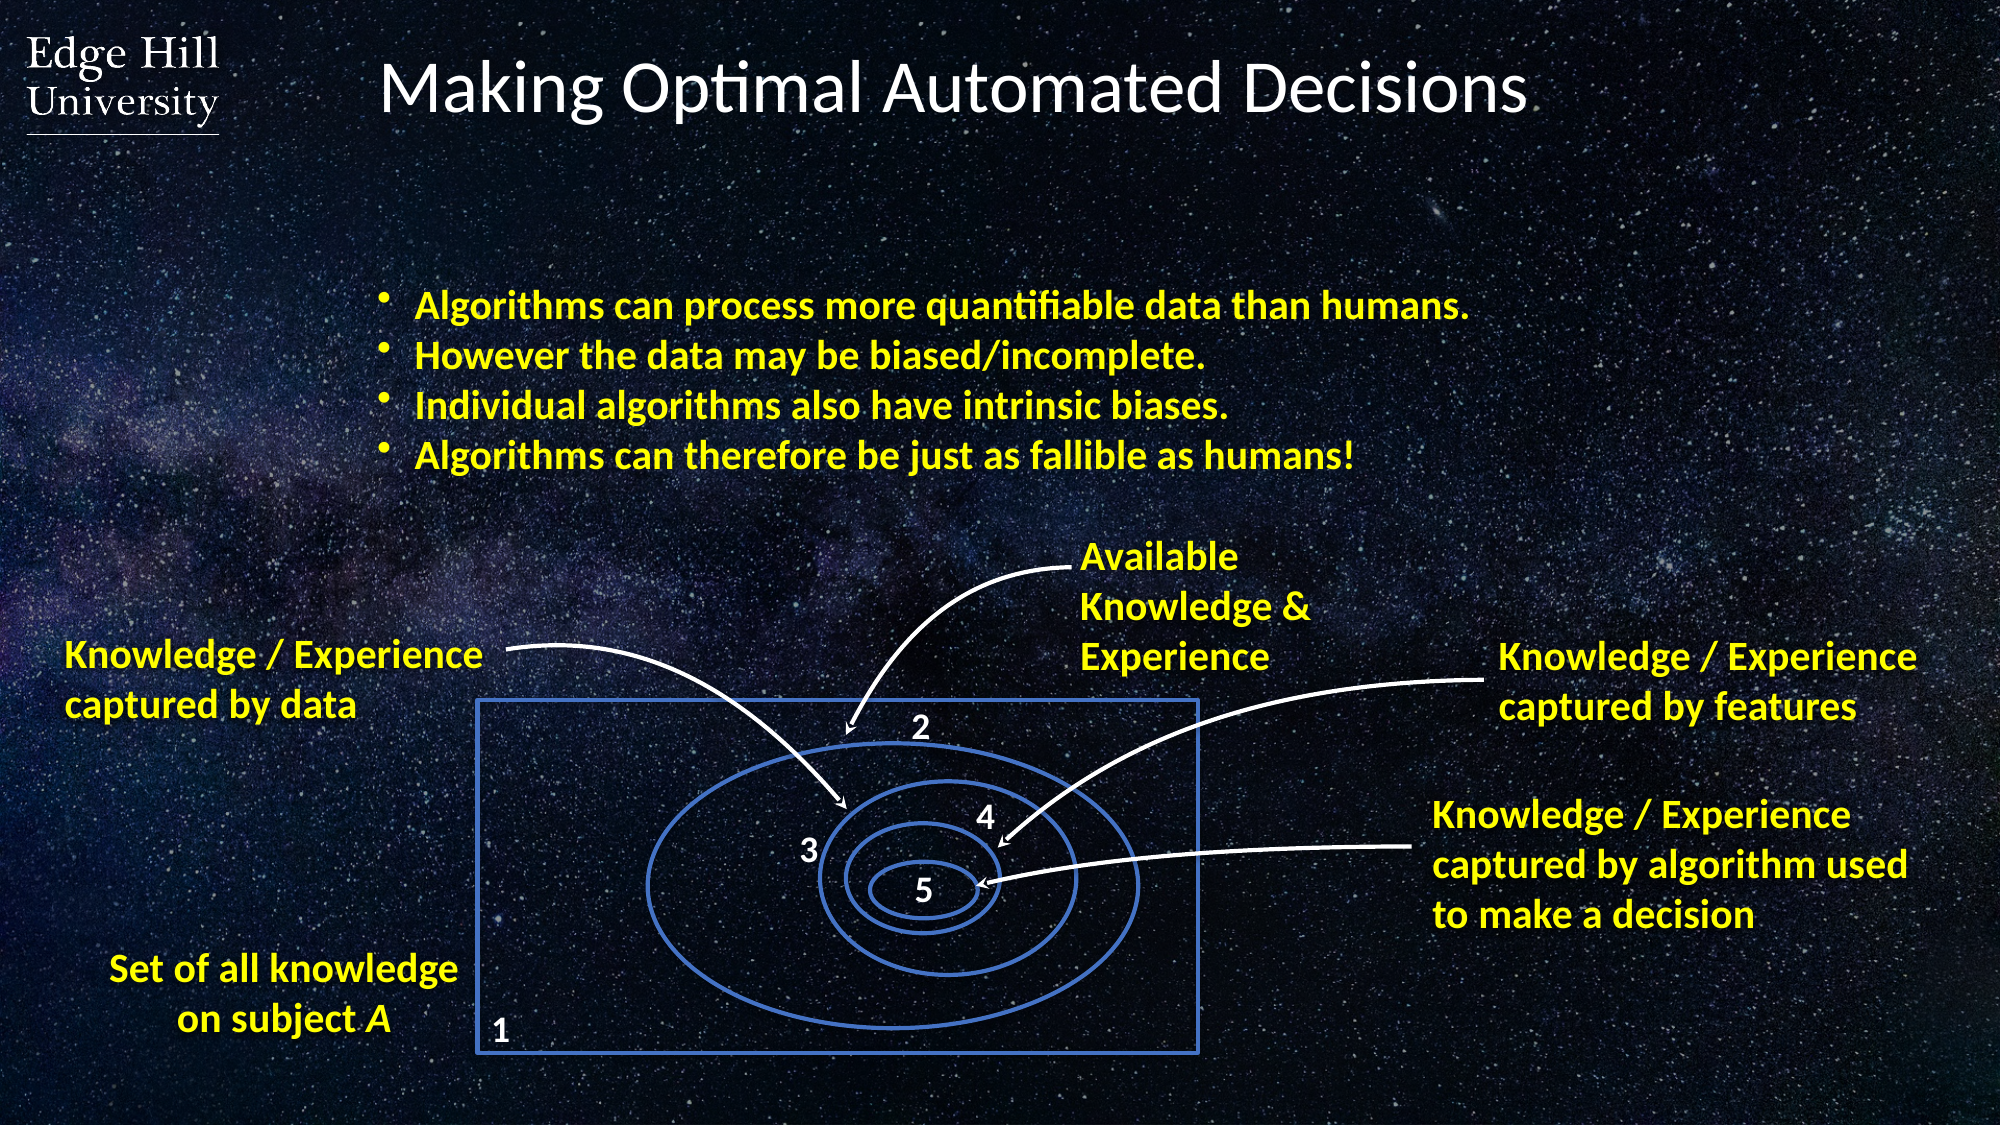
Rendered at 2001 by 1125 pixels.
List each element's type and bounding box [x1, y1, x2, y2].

picture [0, 0, 2000, 1125]
text_box [100, 975, 1198, 1053]
text_box [647, 521, 1321, 621]
text_box [845, 621, 1937, 934]
text_box [869, 779, 1937, 947]
text_box [647, 947, 1321, 1029]
text_box [55, 618, 1077, 975]
